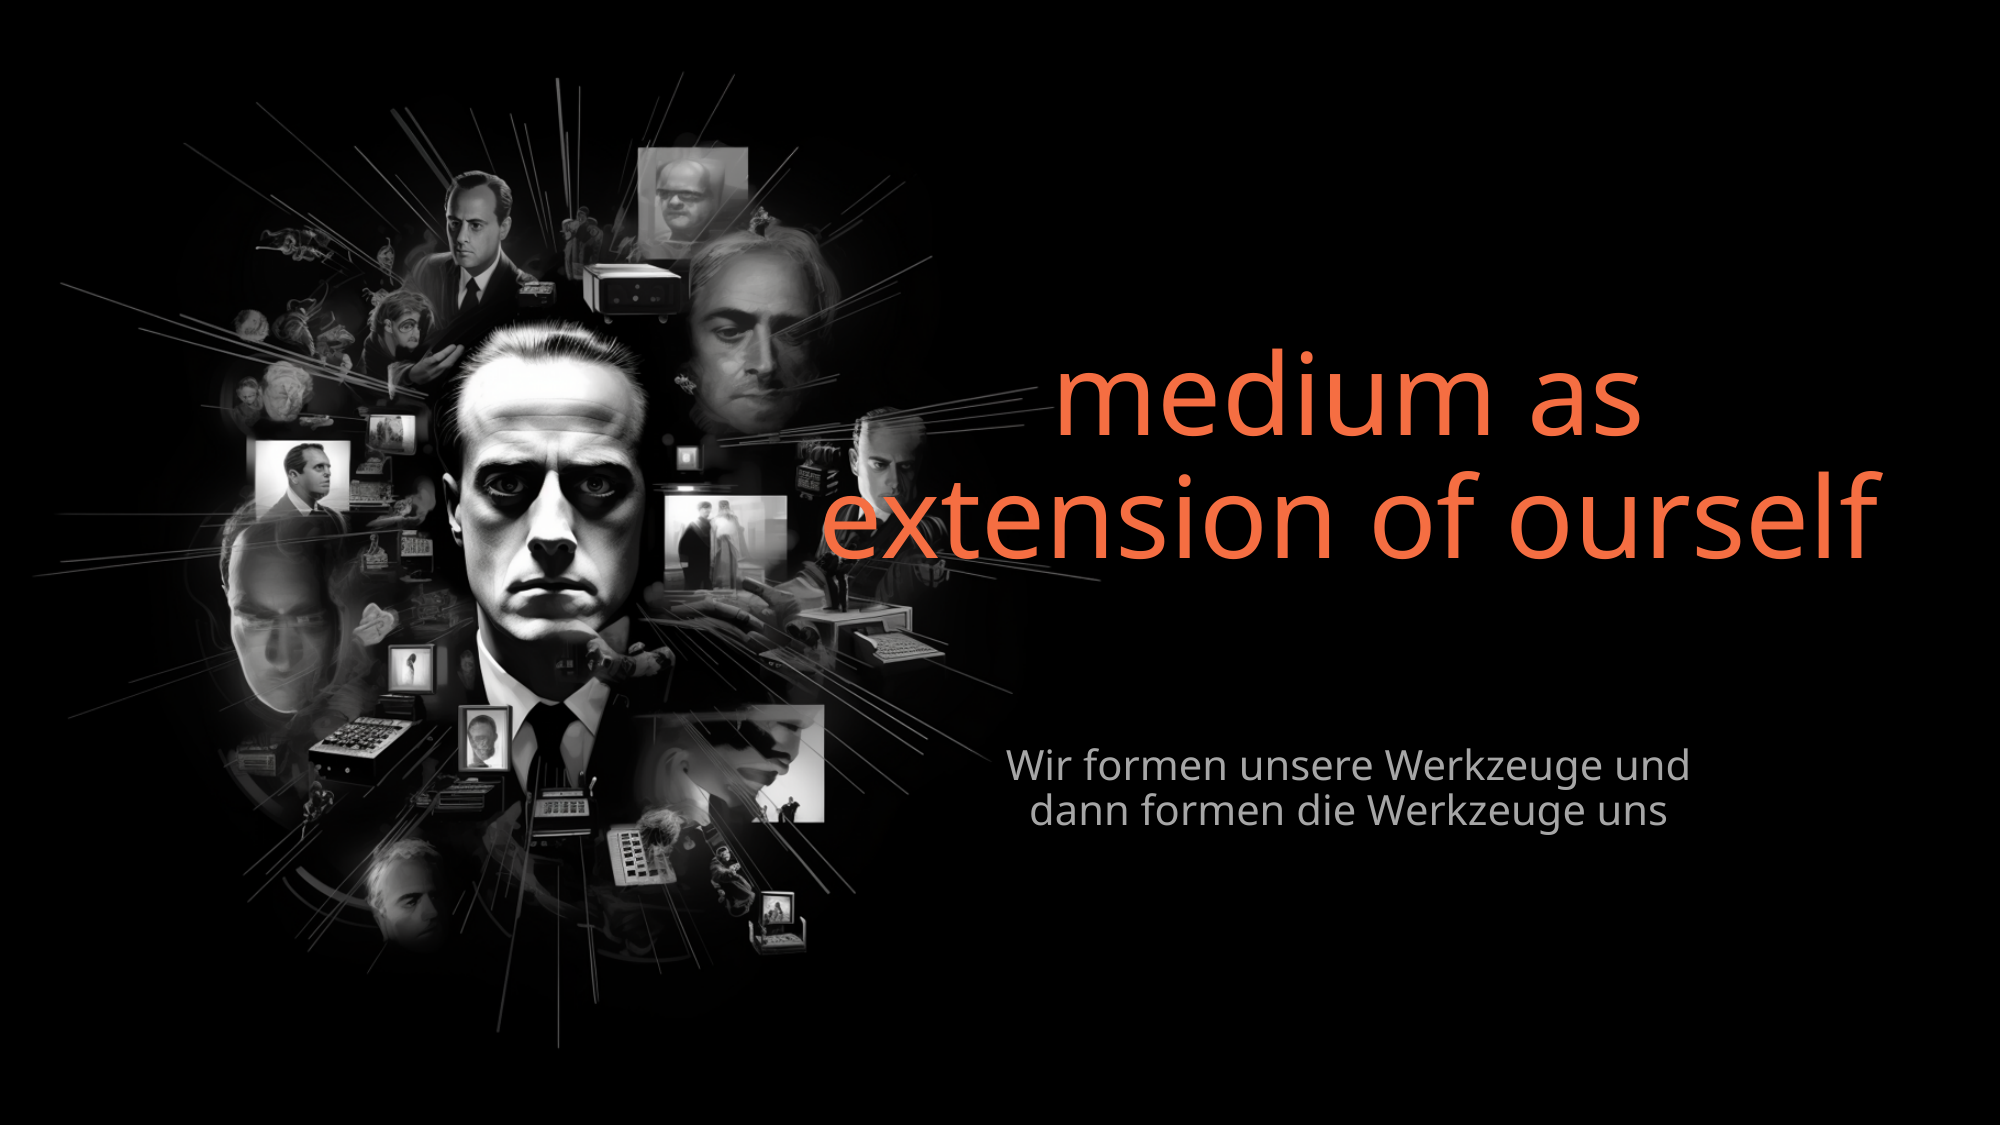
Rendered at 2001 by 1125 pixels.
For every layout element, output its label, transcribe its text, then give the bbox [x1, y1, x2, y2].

title medium as extension of ourself [1125, 215, 1897, 591]
text_box Wir formen unsere Werkzeuge und dann formen die Werkzeuge uns [1125, 736, 1740, 875]
picture [0, 0, 1125, 1125]
